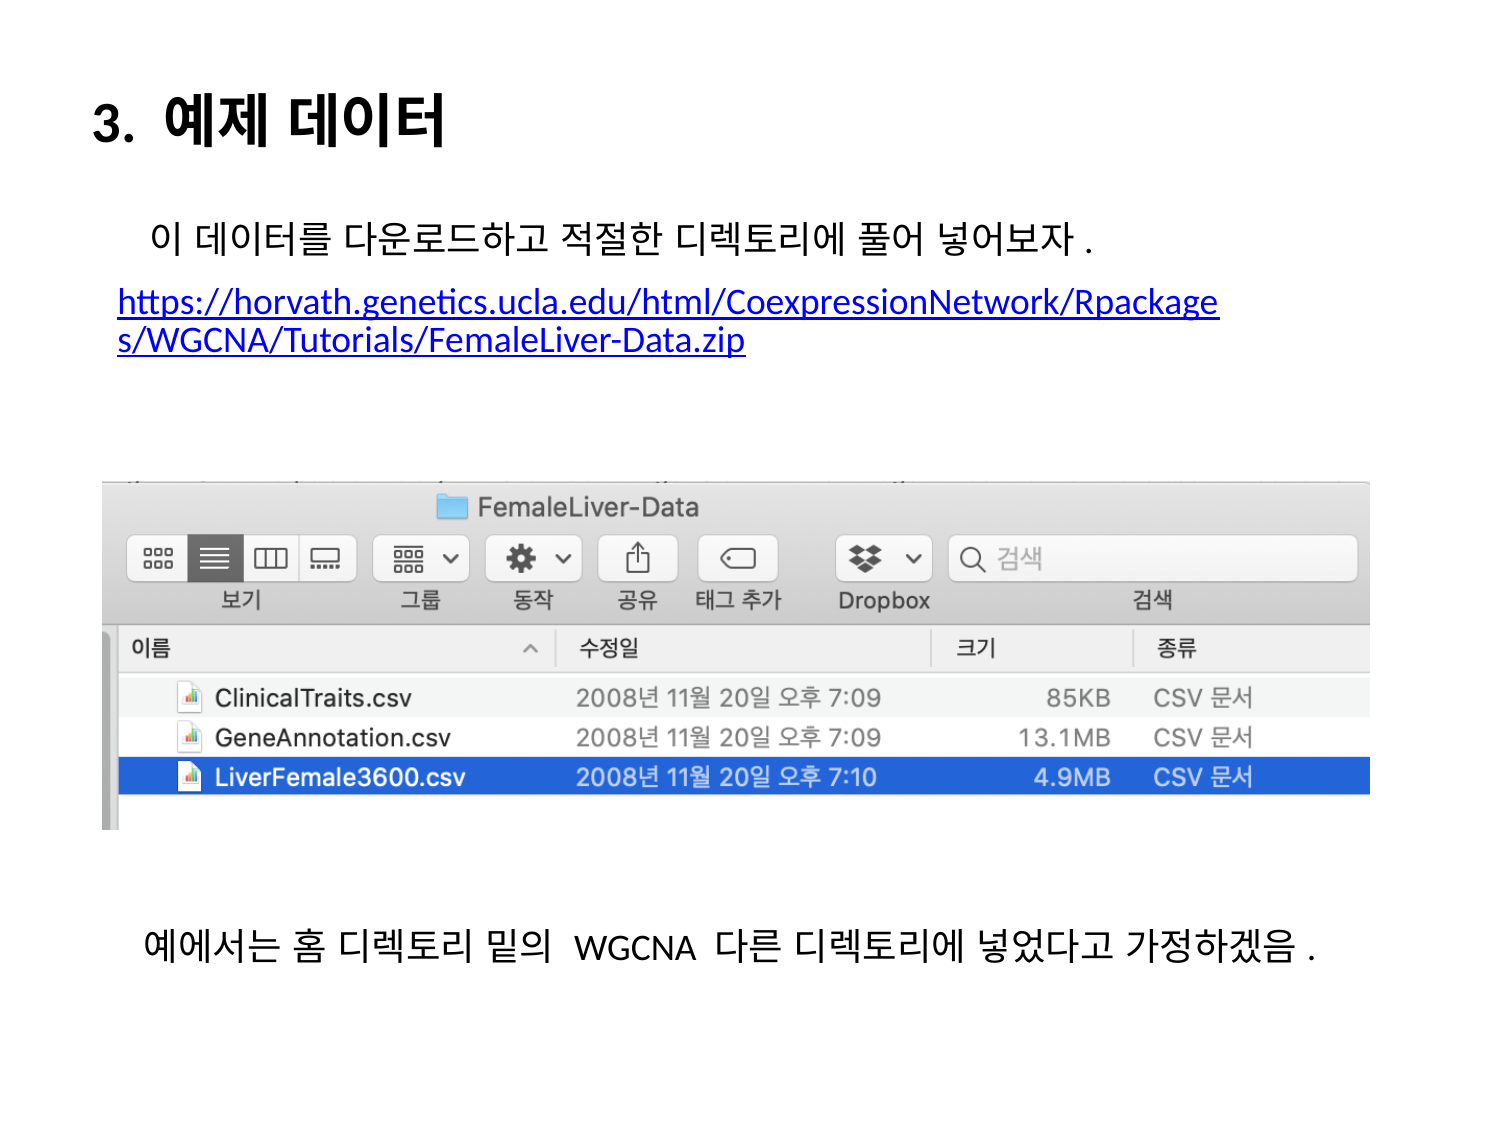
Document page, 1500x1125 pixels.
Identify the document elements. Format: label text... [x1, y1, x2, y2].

text_box 예에서는 홈 디렉토리 밑의 WGCNA 다른 디렉토리에 넣었다고 가정하겠음. [128, 915, 1340, 976]
text_box https://horvath.genetics.ucla.edu/html/CoexpressionNetwork/Rpackages/WGCNA/Tutorials/FemaleLiver-Data.zip [102, 269, 1243, 375]
picture [102, 481, 1370, 830]
text_box 3. 예제 데이터 [76, 76, 479, 162]
text_box 이 데이터를 다운로드하고 적절한 디렉토리에 풀어 넣어보자. [134, 209, 1118, 269]
